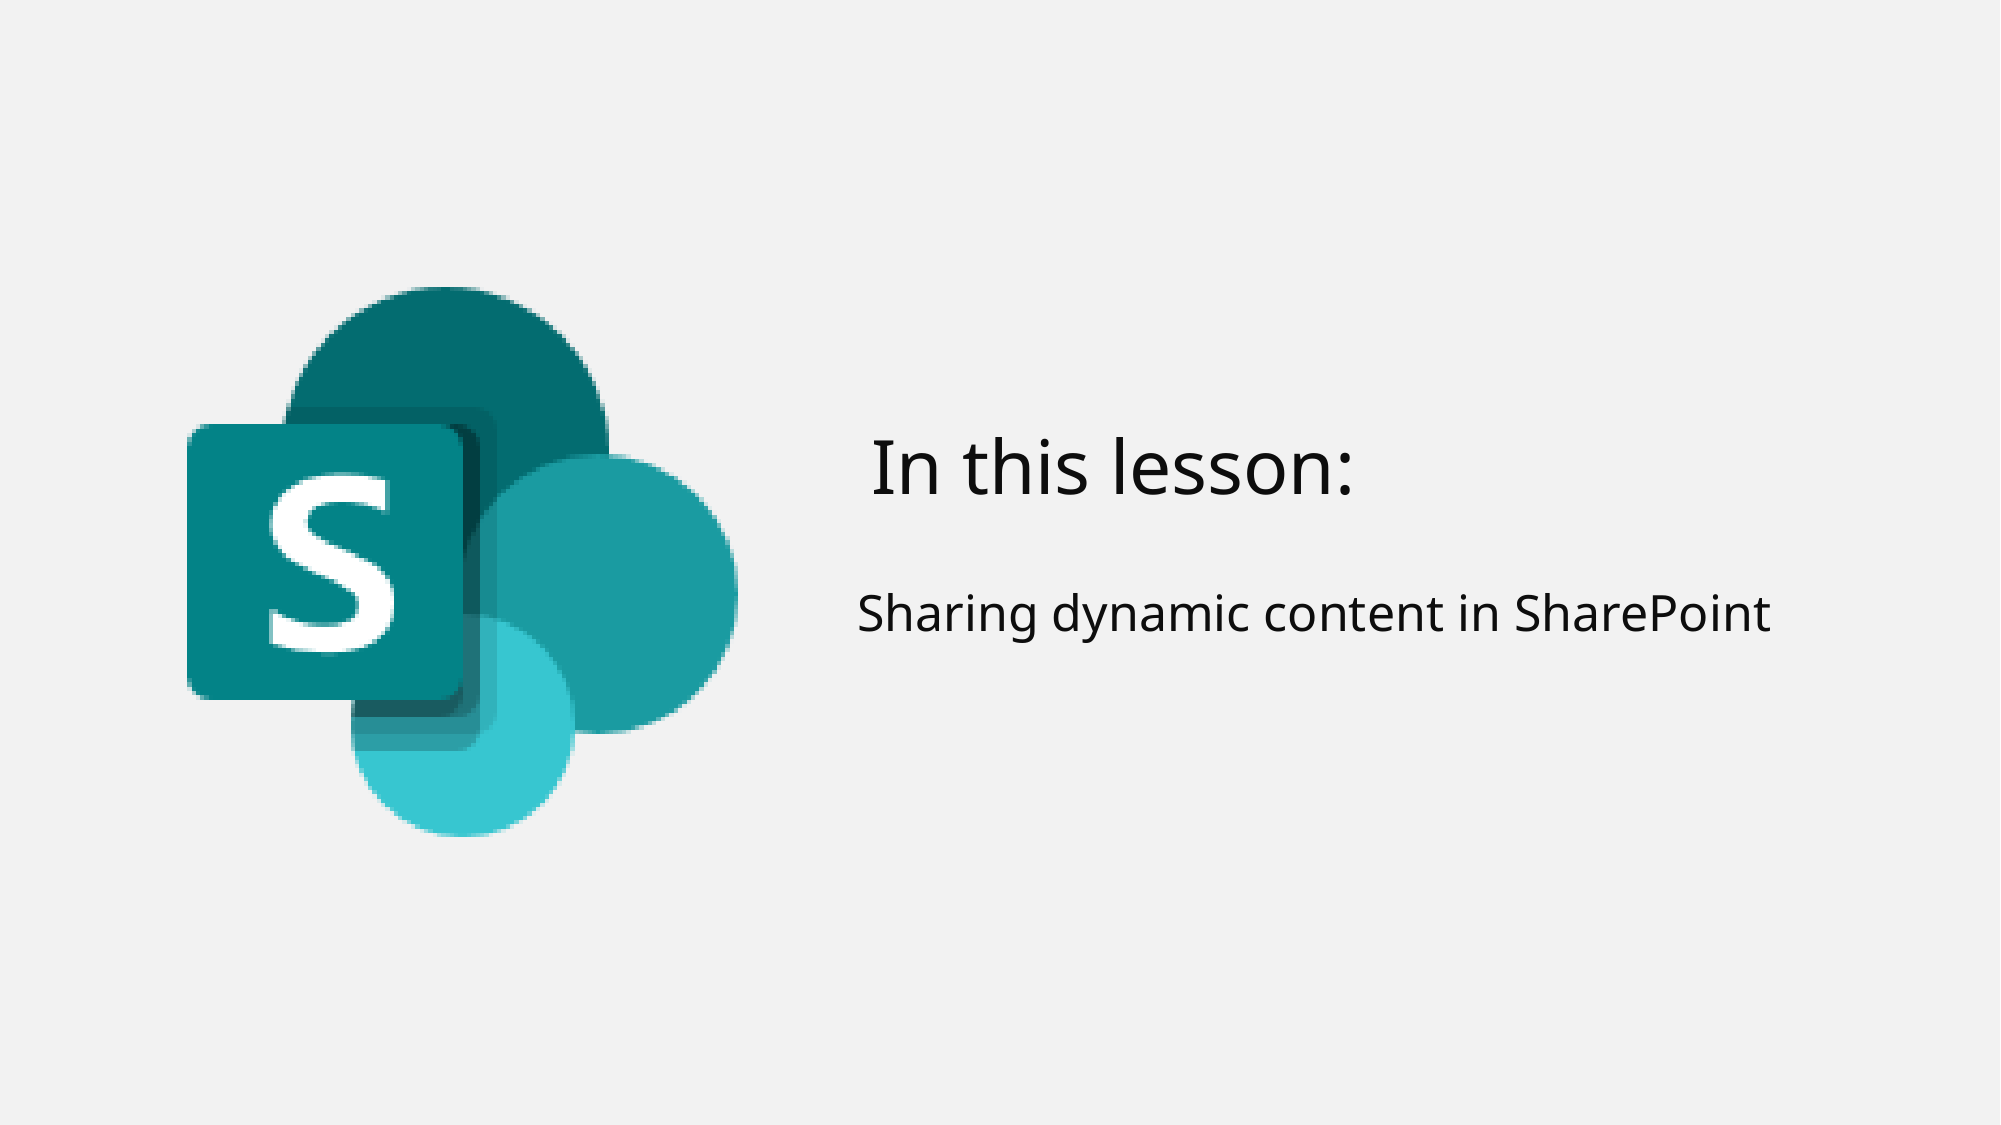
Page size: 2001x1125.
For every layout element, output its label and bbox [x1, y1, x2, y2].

text_box [880, 419, 1748, 643]
picture [122, 251, 771, 874]
